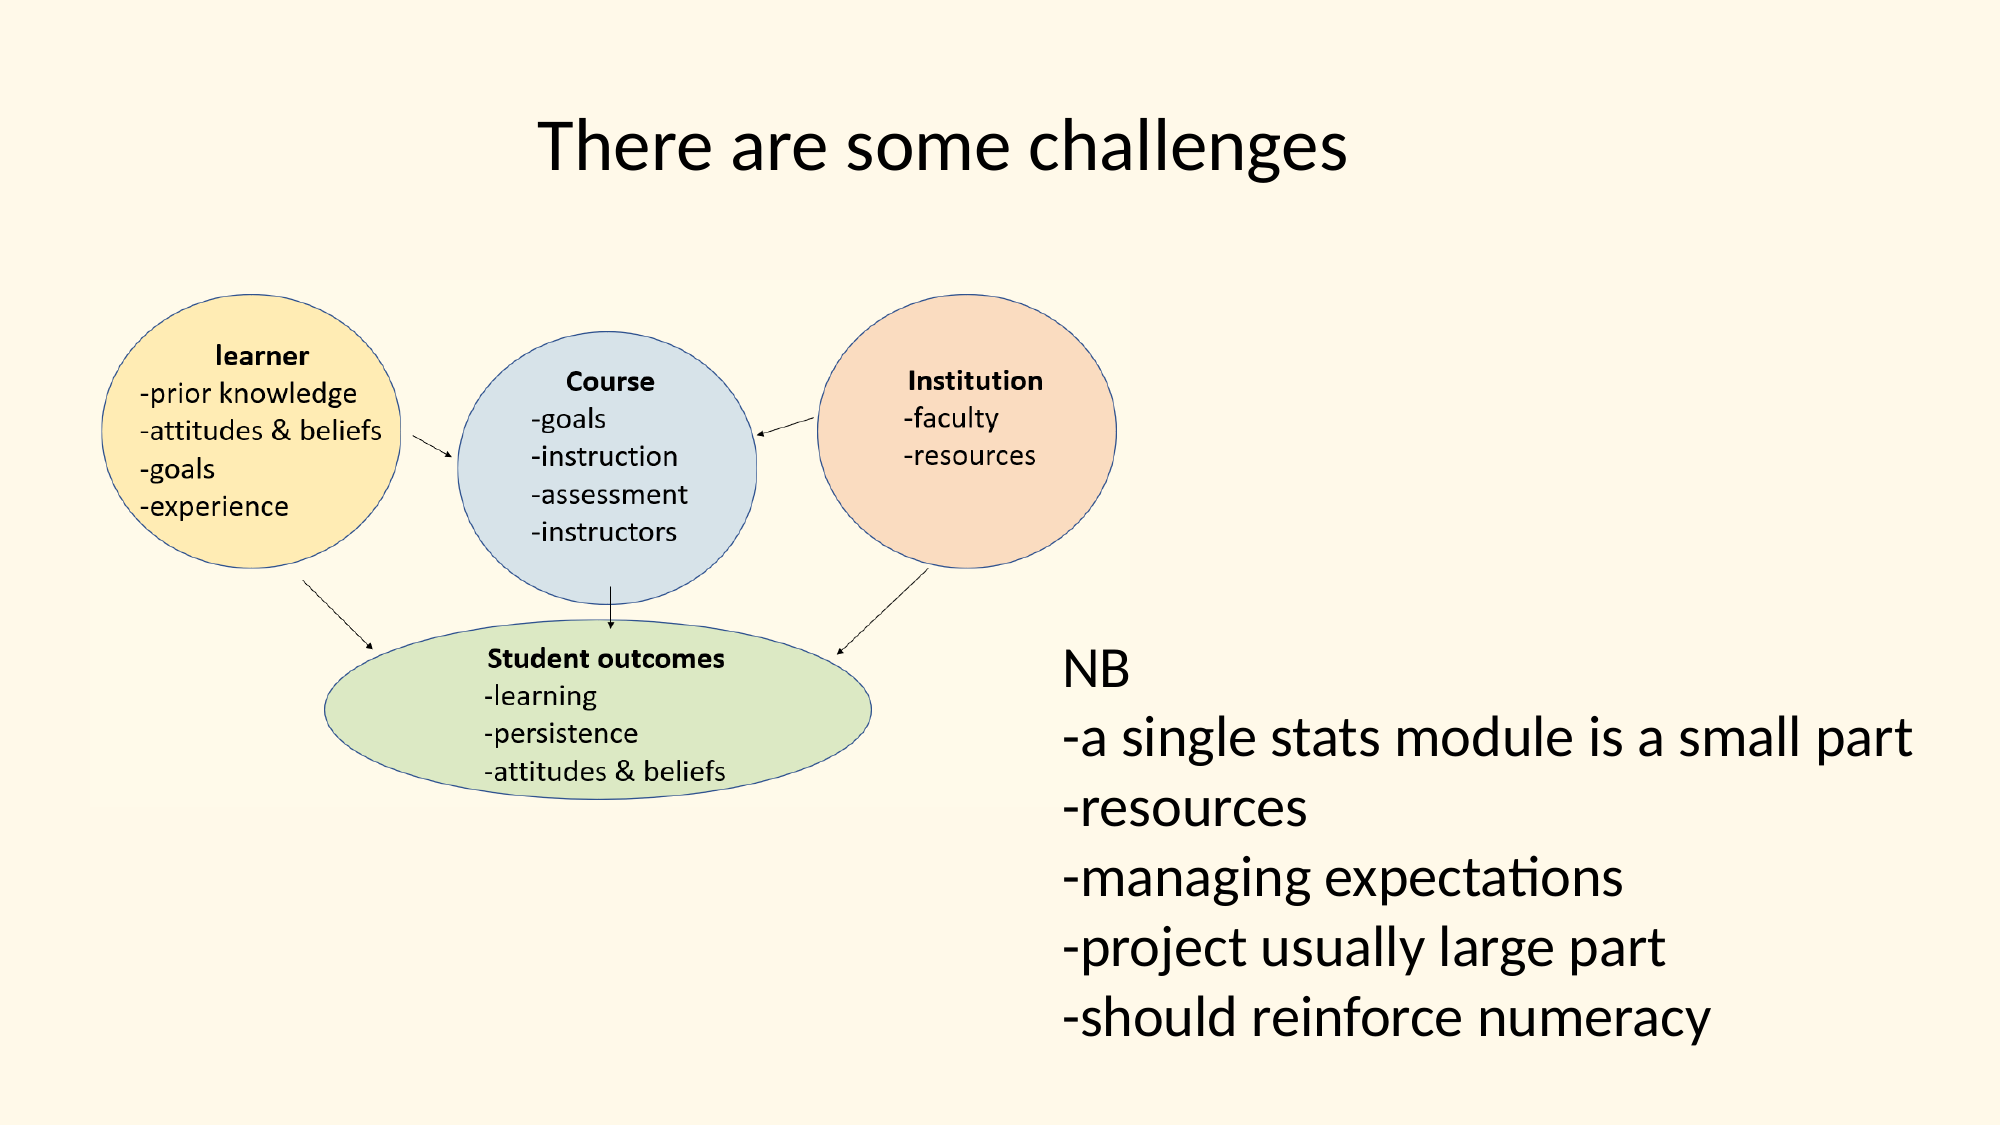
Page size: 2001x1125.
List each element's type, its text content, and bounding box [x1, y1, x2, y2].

text_box NB -a single stats module is a small part -resources -managing expectations -project usually large part -should reinforce numeracy [1047, 621, 1930, 1056]
picture [90, 280, 1130, 807]
text_box There are some challenges [523, 87, 1364, 193]
